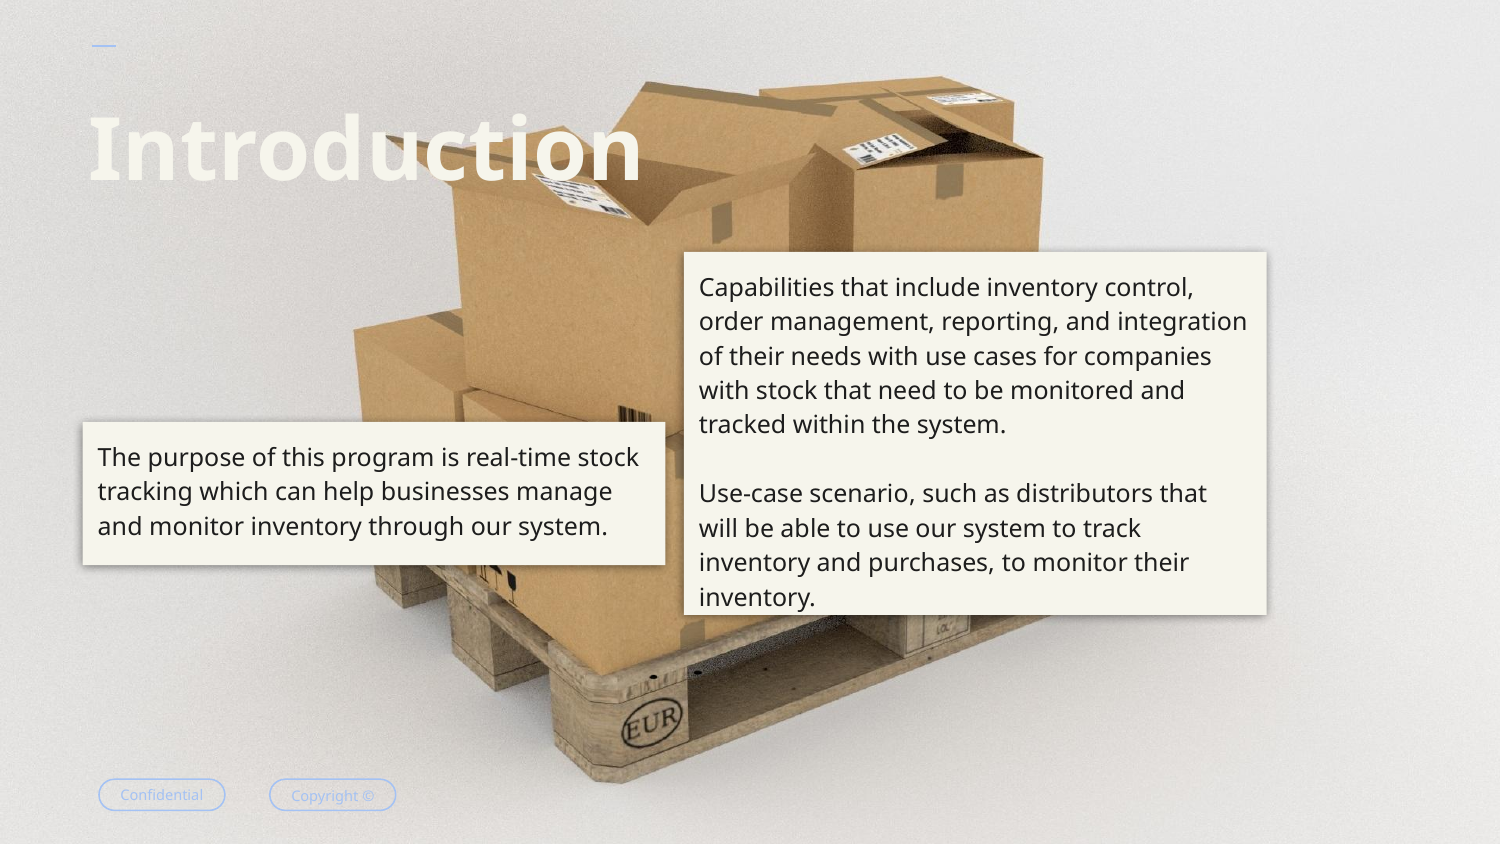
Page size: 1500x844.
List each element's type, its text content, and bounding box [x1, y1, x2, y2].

picture [0, 0, 1500, 844]
title Introduction [73, 97, 1185, 333]
list Capabilities that include inventory control, order management, reporting, and integration of their needs with use cases for companies with stock that need to be monitored and tracked within the system. Use-case scenario, such as distributors that will be able to use our system to track inventory and purchases, to monitor their inventory. [683, 251, 1267, 615]
list The purpose of this program is real-time stock tracking which can help businesses manage and monitor inventory through our system. [82, 421, 666, 566]
